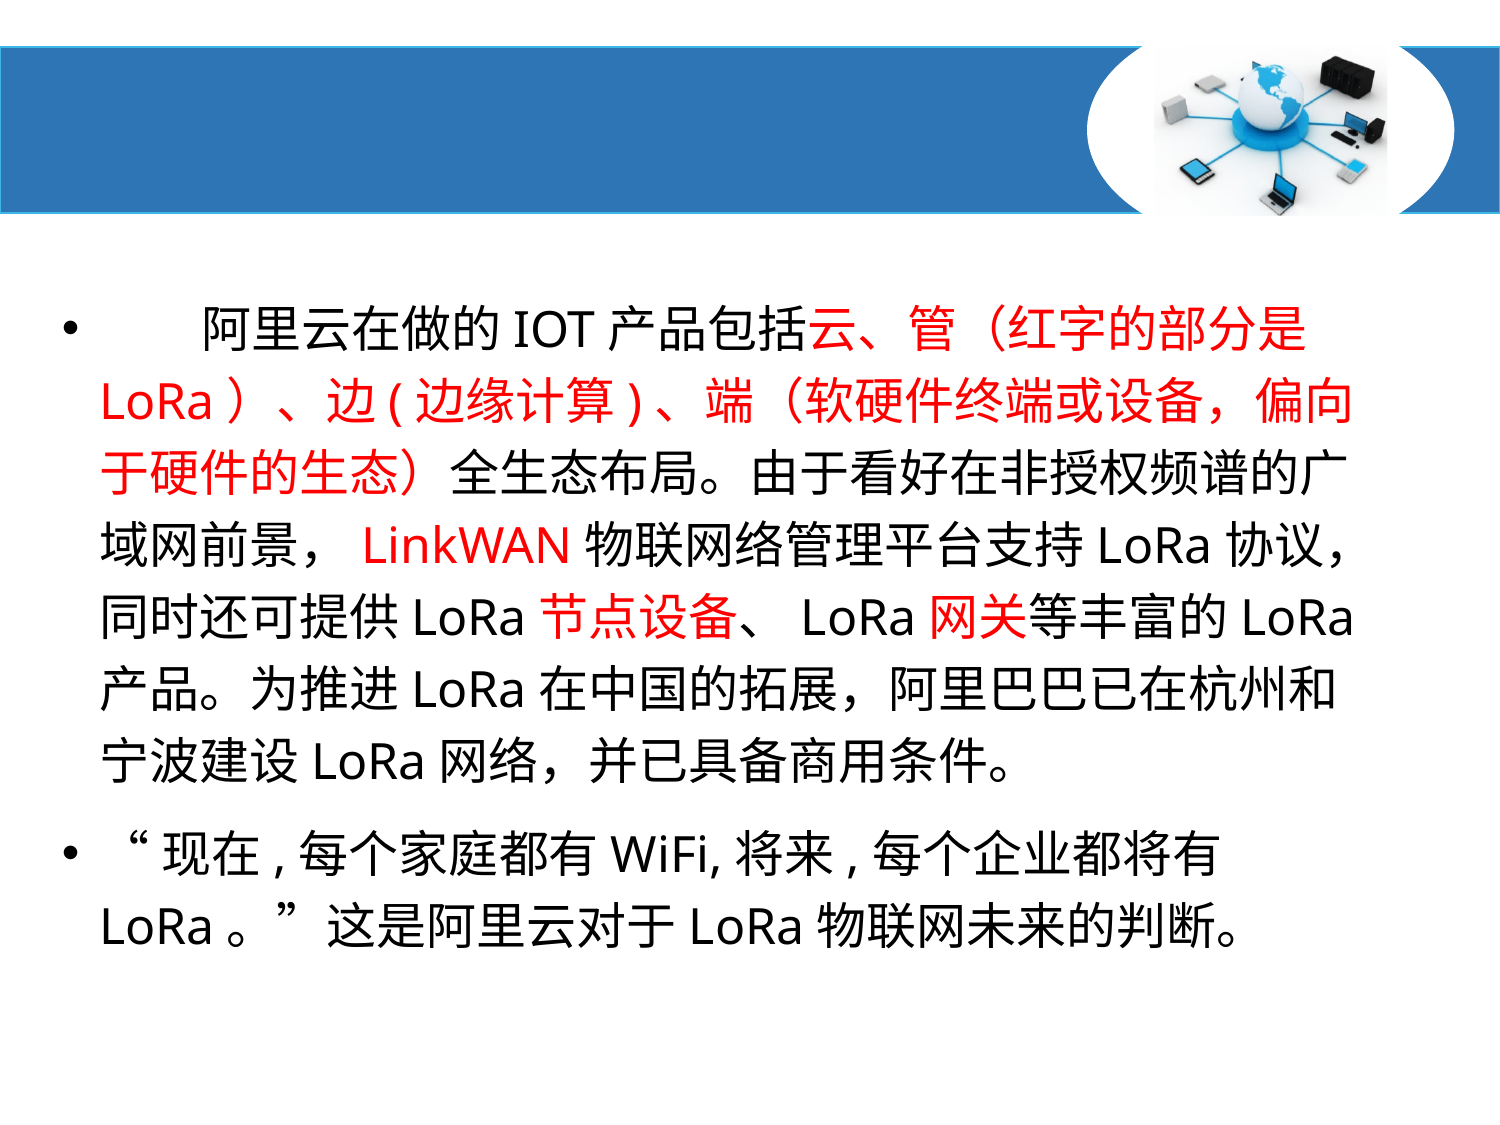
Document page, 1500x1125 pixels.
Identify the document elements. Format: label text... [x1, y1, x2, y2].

list 阿里云在做的IOT产品包括云、管（红字的部分是LoRa）、边(边缘计算)、端（软硬件终端或设备，偏向于硬件的生态）全生态布局。由于看好在非授权频谱的广域网前景，LinkWAN物联网络管理平台支持LoRa协议，同时还可提供LoRa节点设备、LoRa网关等丰富的LoRa产品。为推进LoRa在中国的拓展，阿里巴巴已在杭州和宁波建设LoRa网络，并已具备商用条件。 “现在,每个家庭都有WiFi,将来,每个企业都将有LoRa。”这是阿里云对于LoRa物联网未来的判断。 [46, 277, 1397, 1125]
picture [1154, 46, 1388, 216]
